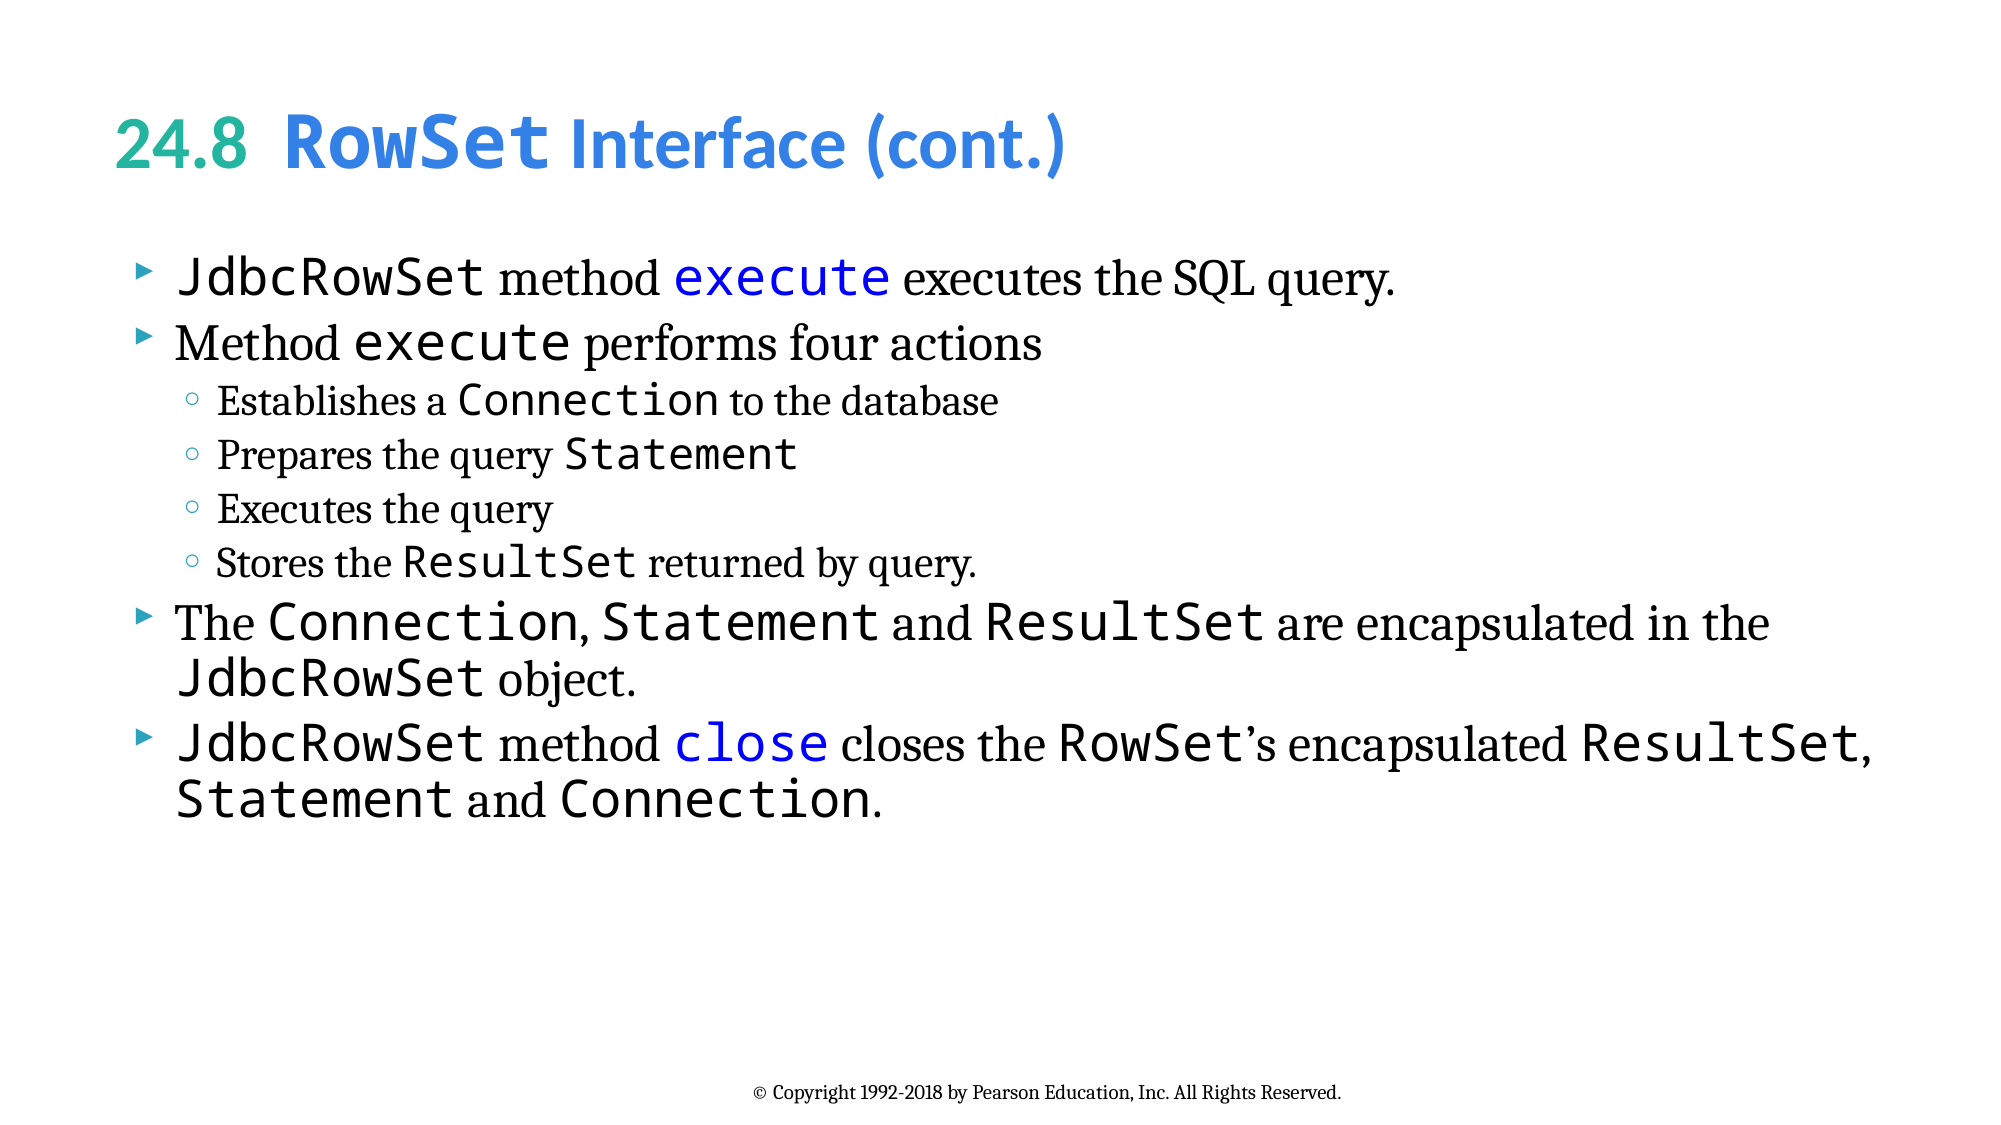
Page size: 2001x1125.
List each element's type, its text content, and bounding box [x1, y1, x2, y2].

list JdbcRowSet method execute executes the SQL query. Method execute performs four actions Establishes a Connection to the database Prepares the query Statement Executes the query Stores the ResultSet returned by query. The Connection, Statement and ResultSet are encapsulated in the JdbcRowSet object. JdbcRowSet method close closes the RowSet’s encapsulated ResultSet, Statement and Connection. [99, 242, 1900, 986]
footer © Copyright 1992-2018 by Pearson Education, Inc. All Rights Reserved. [736, 1051, 1892, 1112]
title 24.8 RowSet Interface (cont.) [99, 45, 1900, 233]
